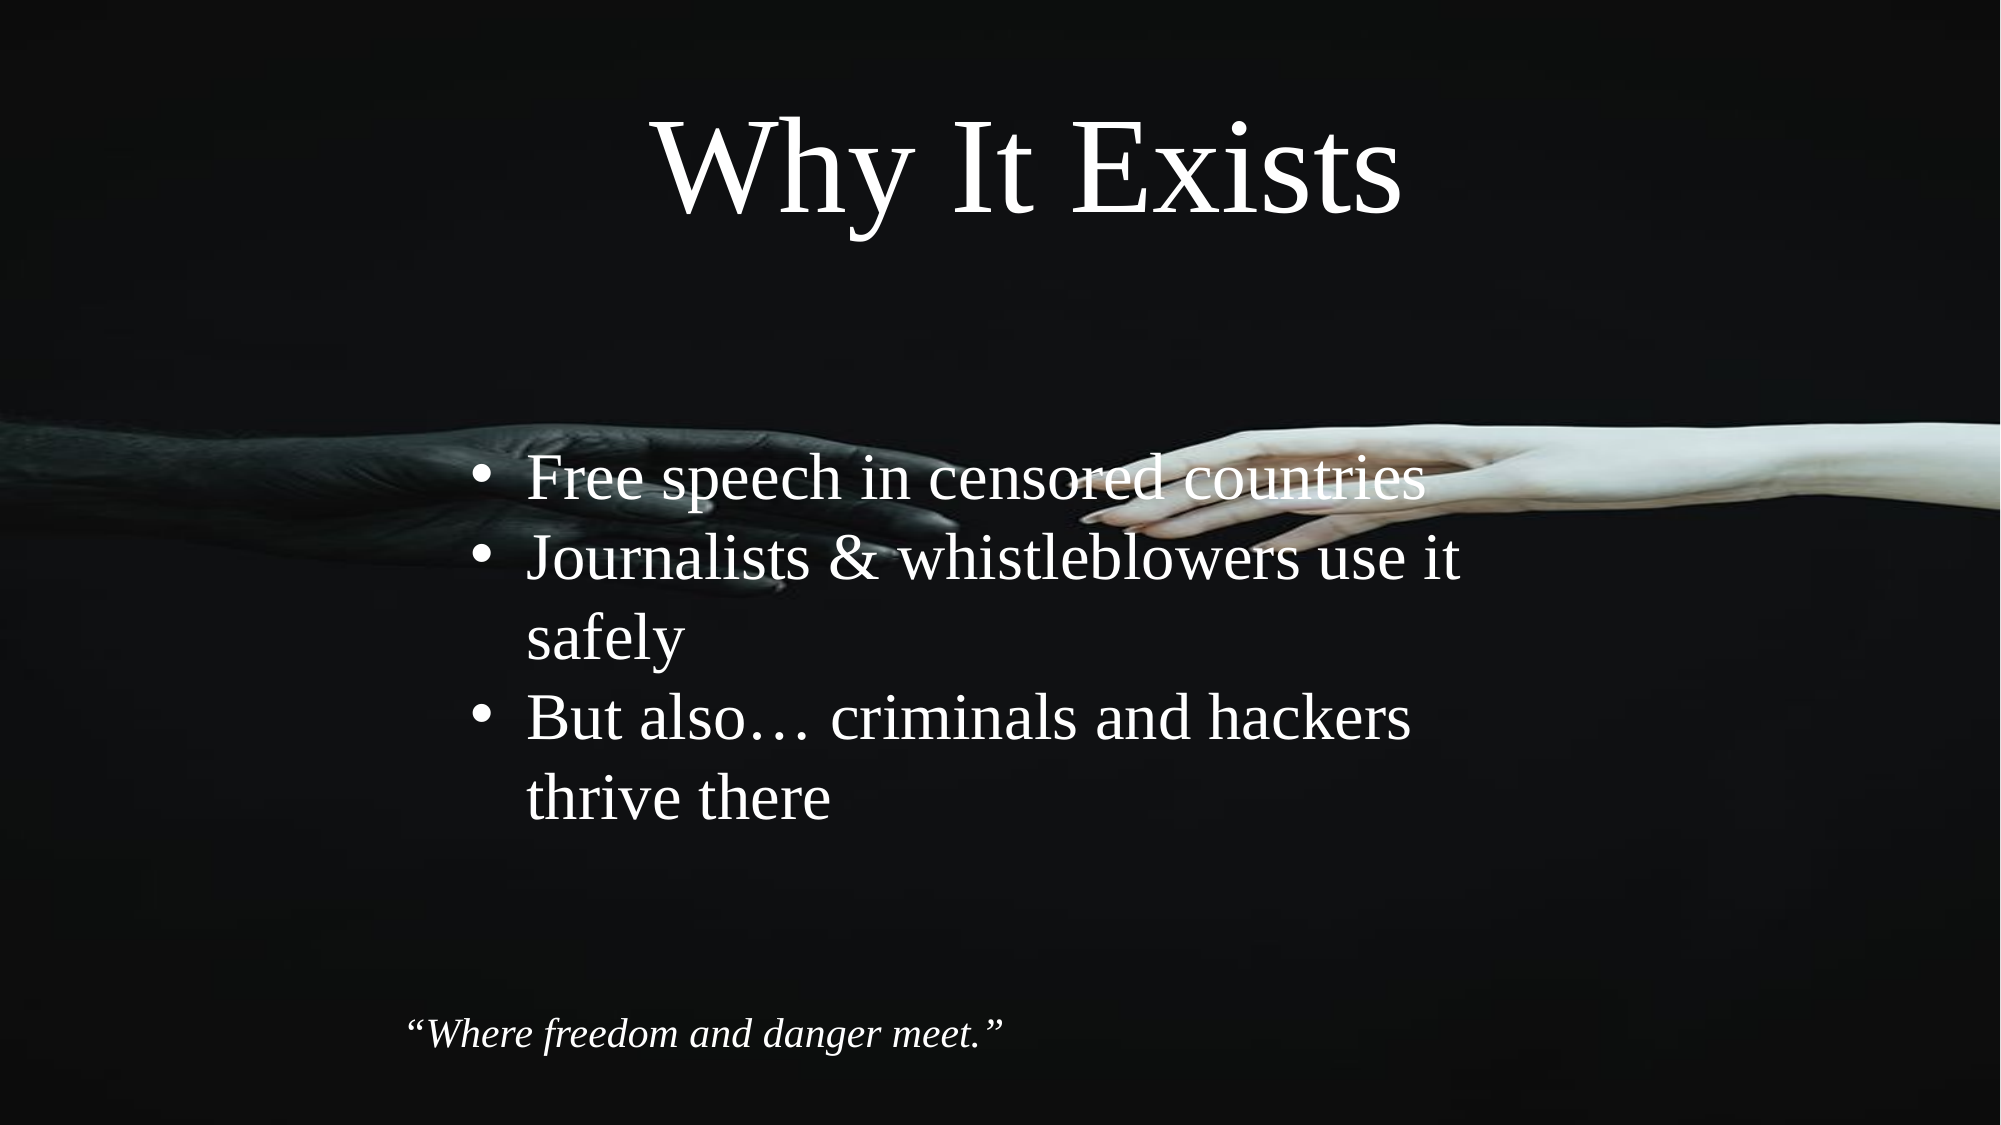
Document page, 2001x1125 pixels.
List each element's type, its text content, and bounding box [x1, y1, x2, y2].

picture [0, 0, 2001, 1125]
text_box “Where freedom and danger meet.” [191, 998, 1217, 1064]
text_box Free speech in censored countries Journalists & whistleblowers use it safely But also… criminals and hackers thrive there [455, 425, 1600, 840]
text_box Why It Exists [630, 67, 1424, 248]
